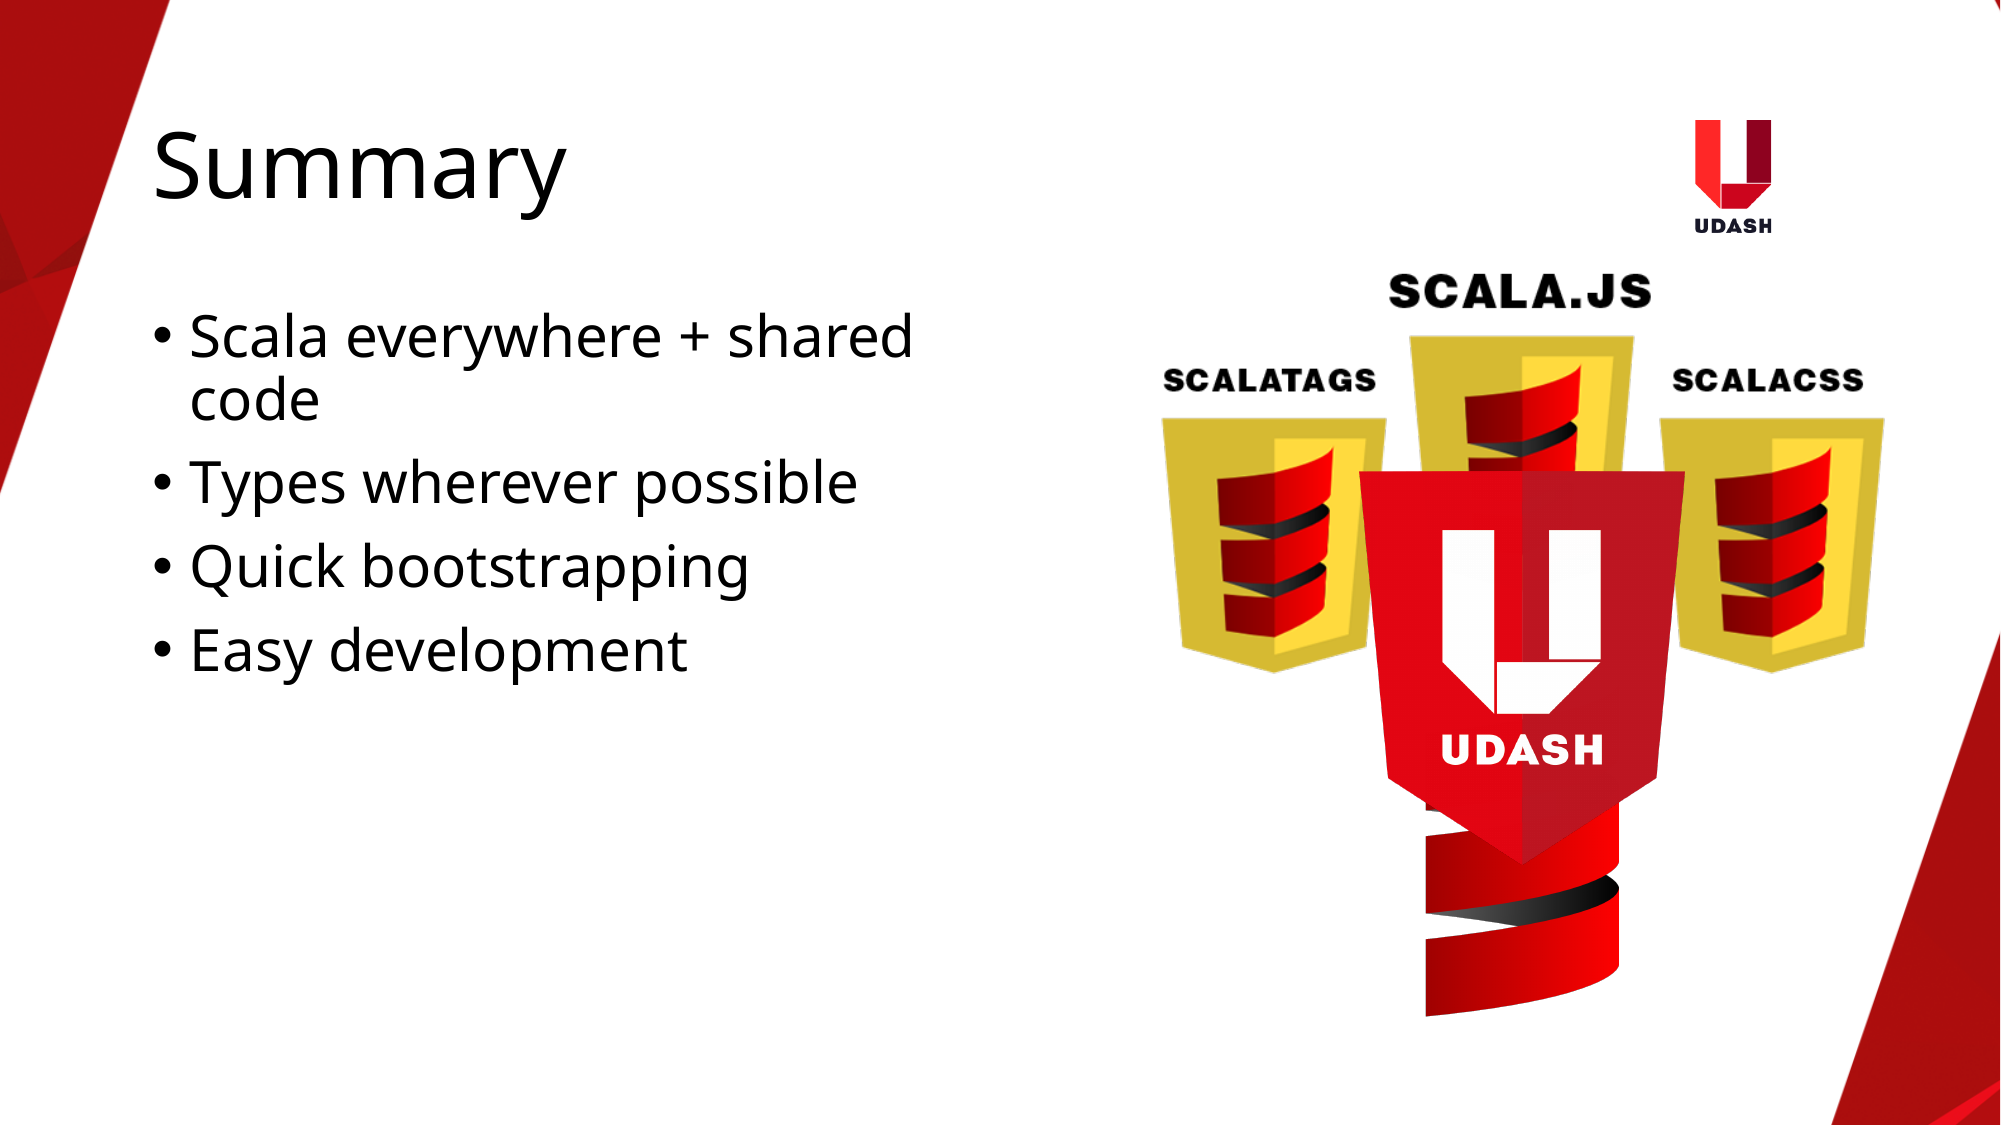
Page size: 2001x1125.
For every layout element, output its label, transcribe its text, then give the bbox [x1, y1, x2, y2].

list Scala everywhere + shared code Types wherever possible Quick bootstrapping Easy development [137, 299, 1076, 1014]
picture [0, 0, 2001, 1125]
title Summary [137, 59, 1863, 278]
